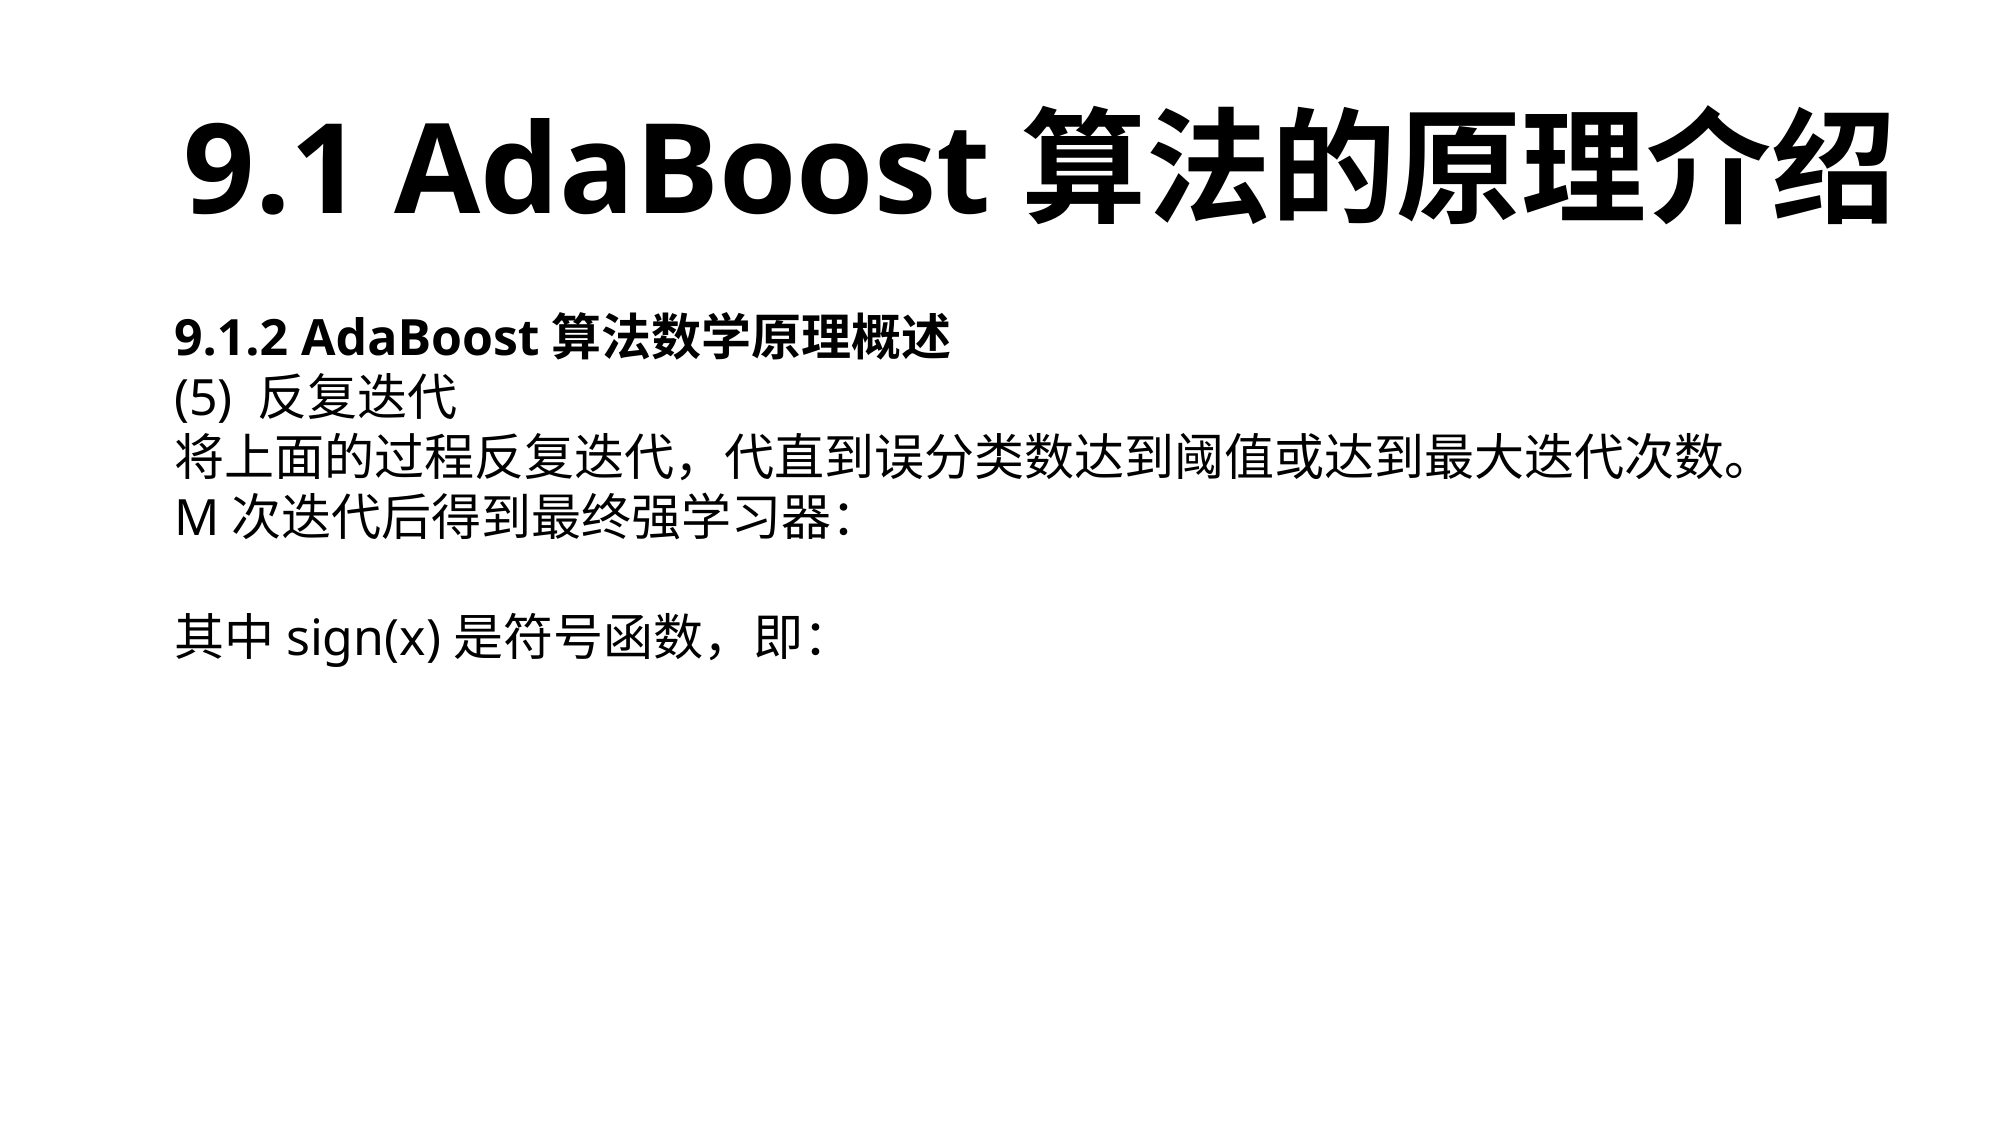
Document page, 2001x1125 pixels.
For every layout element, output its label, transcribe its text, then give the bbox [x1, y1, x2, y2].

text_box 9.1 AdaBoost算法的原理介绍 [168, 81, 1912, 247]
